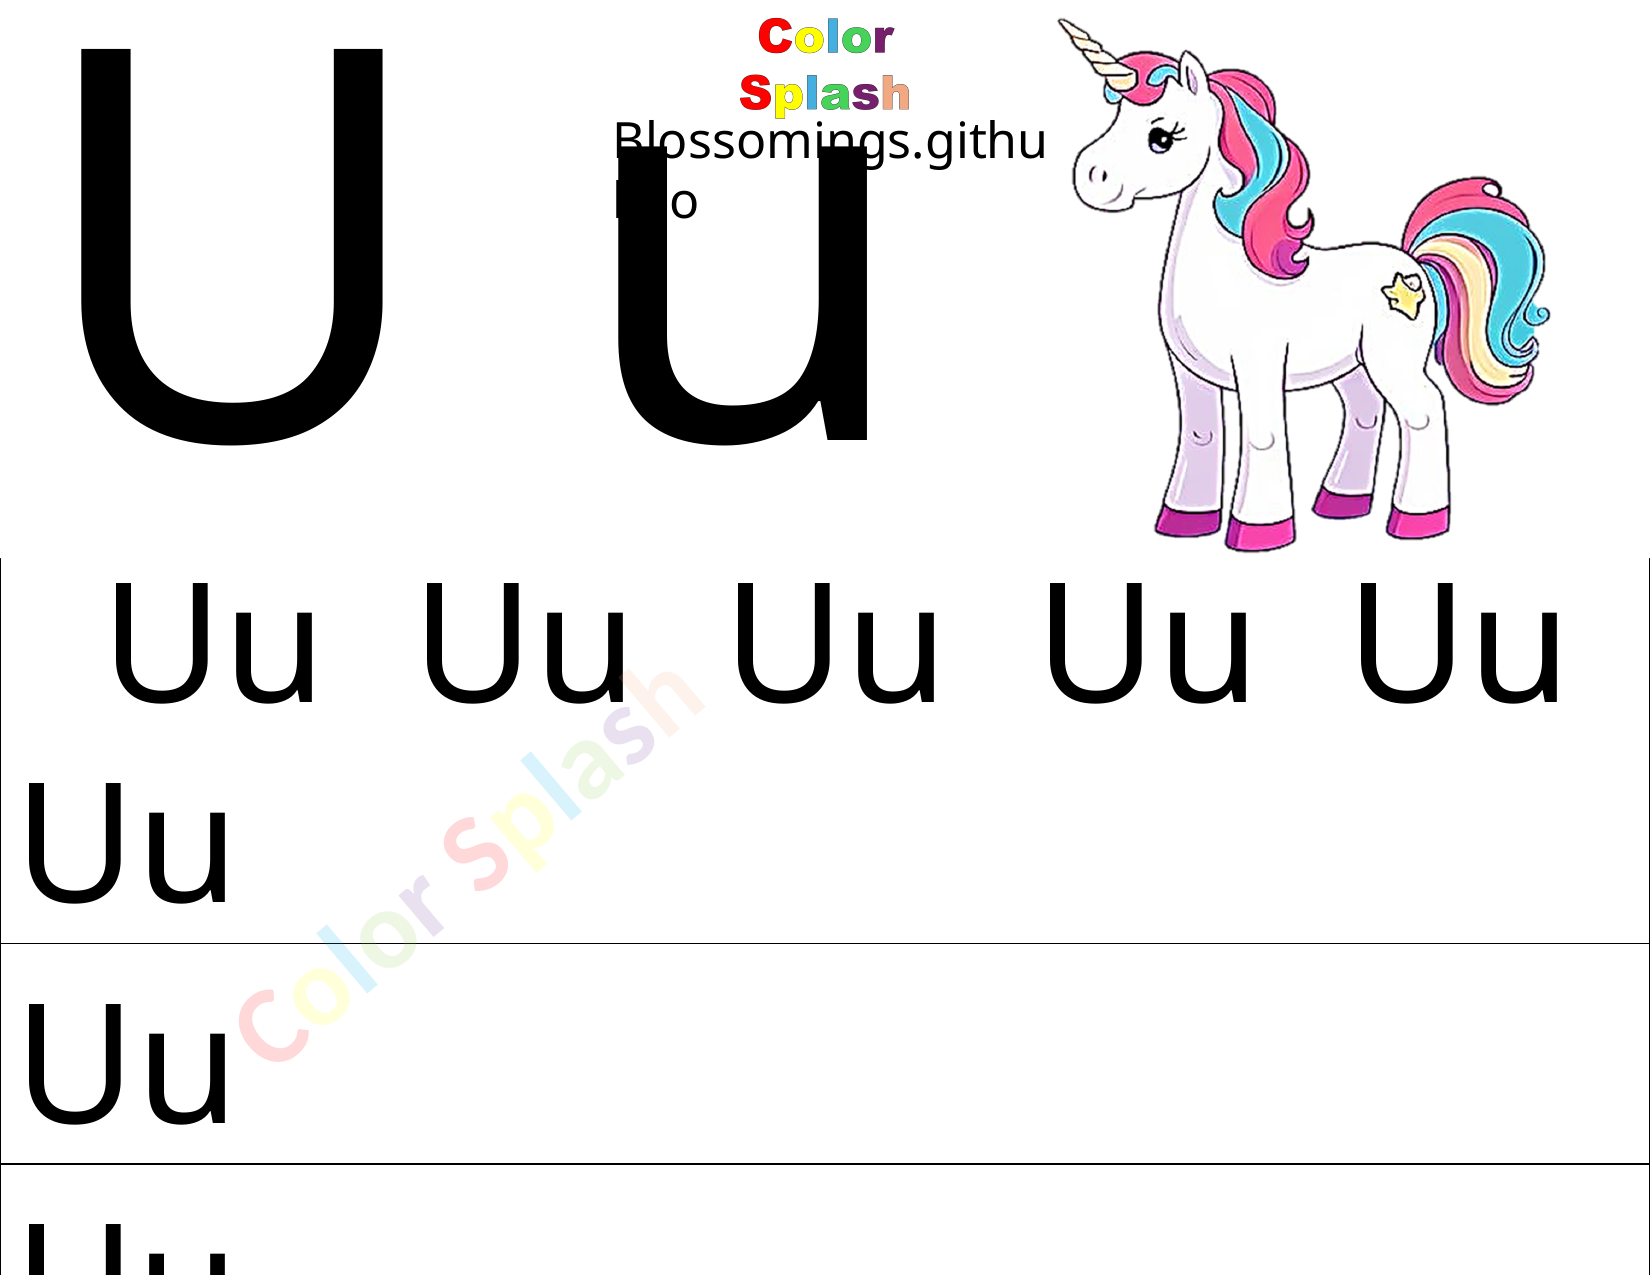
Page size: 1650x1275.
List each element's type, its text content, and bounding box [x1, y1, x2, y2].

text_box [0, 967, 1650, 1187]
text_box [0, 493, 1650, 746]
text_box U u [0, 0, 961, 493]
picture [961, 0, 1618, 605]
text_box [0, 746, 1650, 967]
picture [726, 7, 924, 124]
text_box Blossomings.github.io [597, 101, 961, 237]
